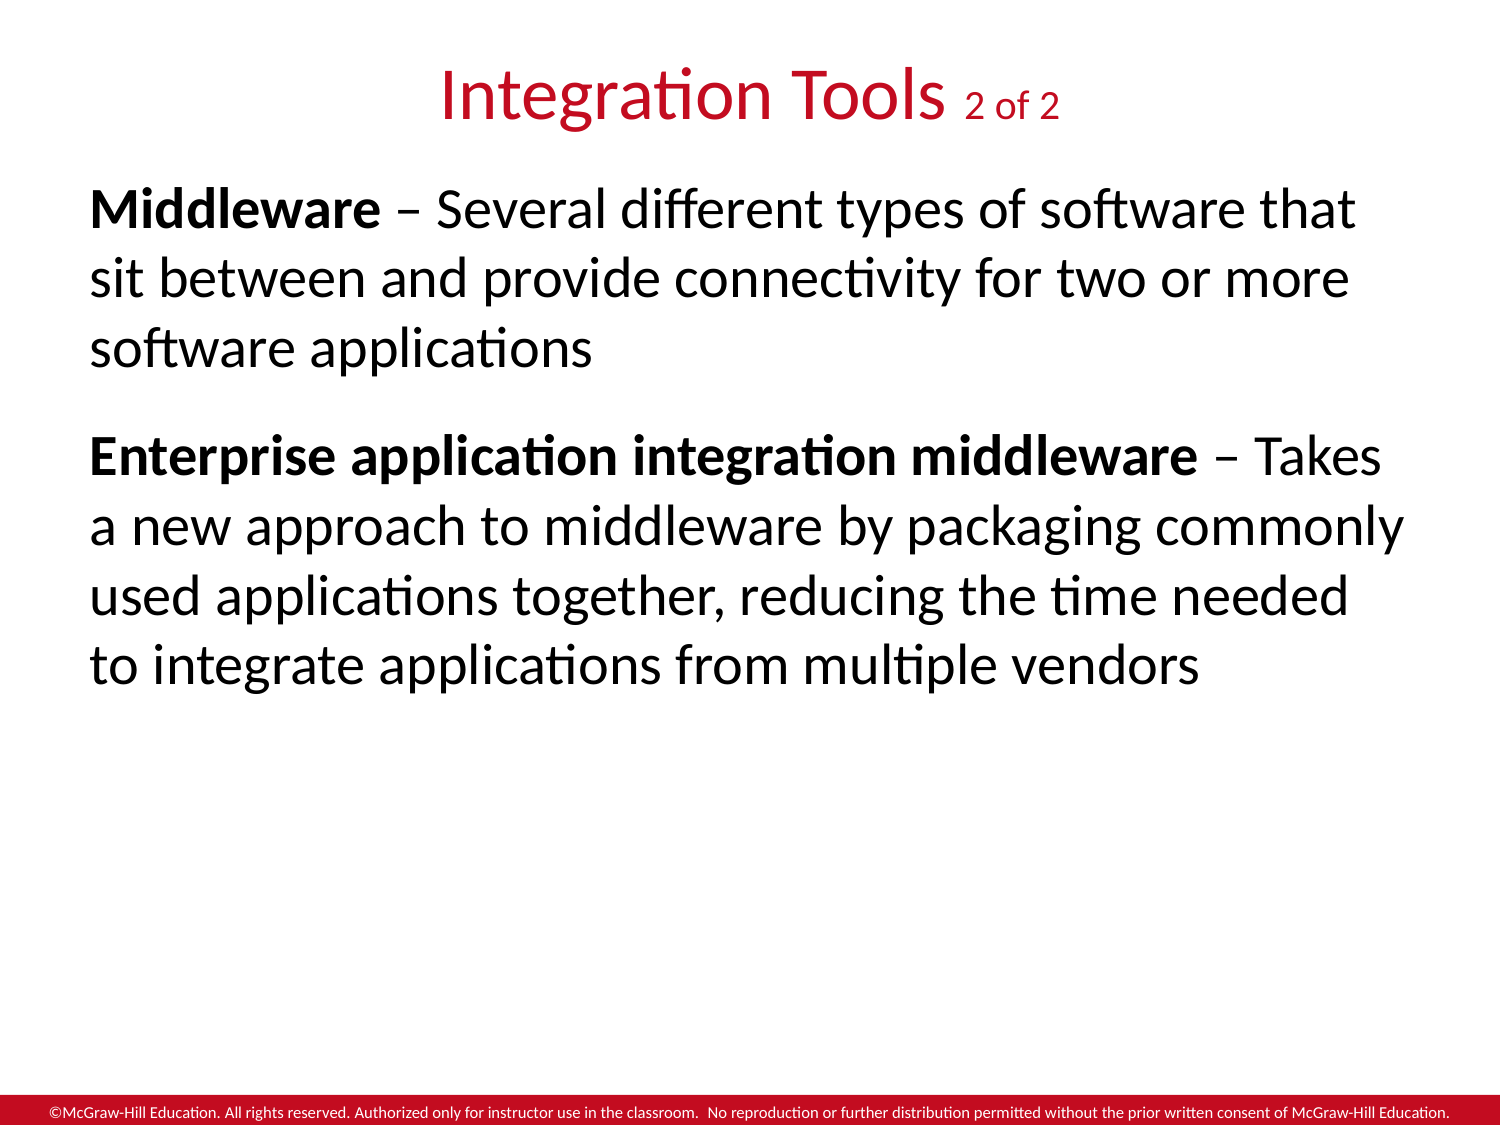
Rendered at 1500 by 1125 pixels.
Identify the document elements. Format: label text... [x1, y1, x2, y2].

title Integration Tools 2 of 2 [0, 37, 1500, 138]
list Middleware – Several different types of software that sit between and provide connectivity for two or more software applications Enterprise application integration middleware – Takes a new approach to middleware by packaging commonly used applications together, reducing the time needed to integrate applications from multiple vendors [75, 162, 1425, 1075]
